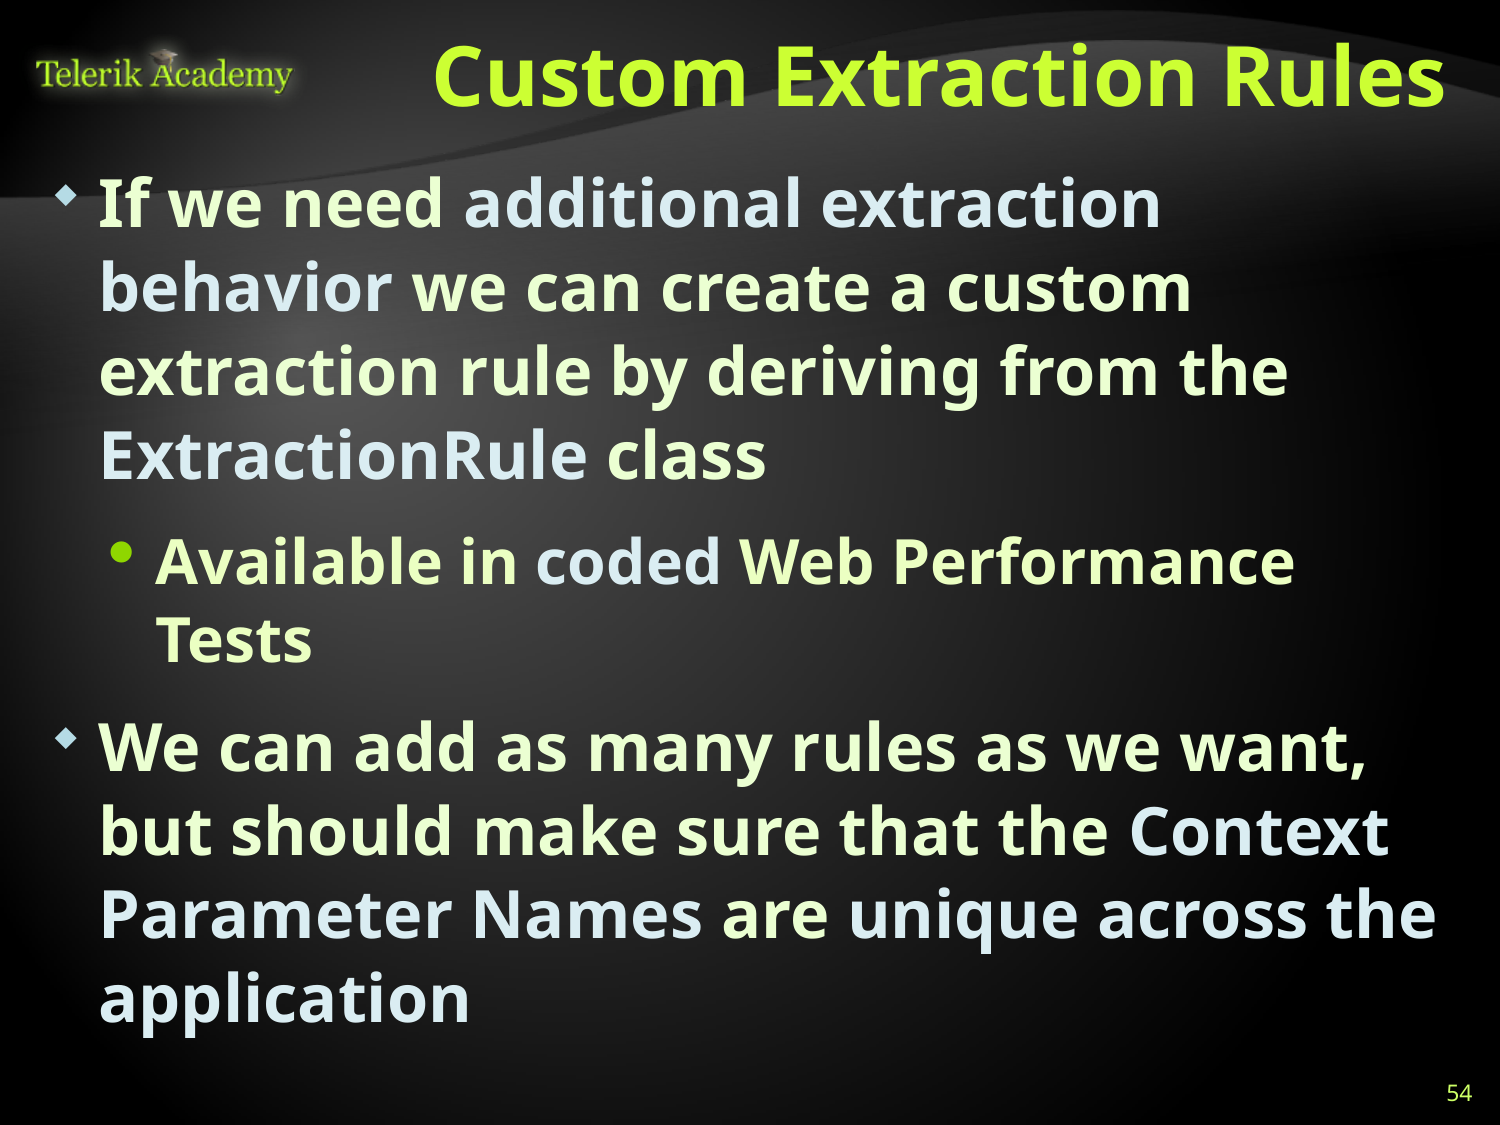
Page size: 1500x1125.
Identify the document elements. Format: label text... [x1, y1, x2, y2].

picture [0, 0, 1500, 1125]
list If we need additional extraction behavior we can create a custom extraction rule by deriving from the ExtractionRule class Available in coded Web Performance Tests We can add as many rules as we want, but should make sure that the Context Parameter Names are unique across the application [37, 149, 1463, 1100]
slide_number 54 [1412, 1074, 1488, 1113]
title Custom Extraction Rules [300, 12, 1463, 149]
